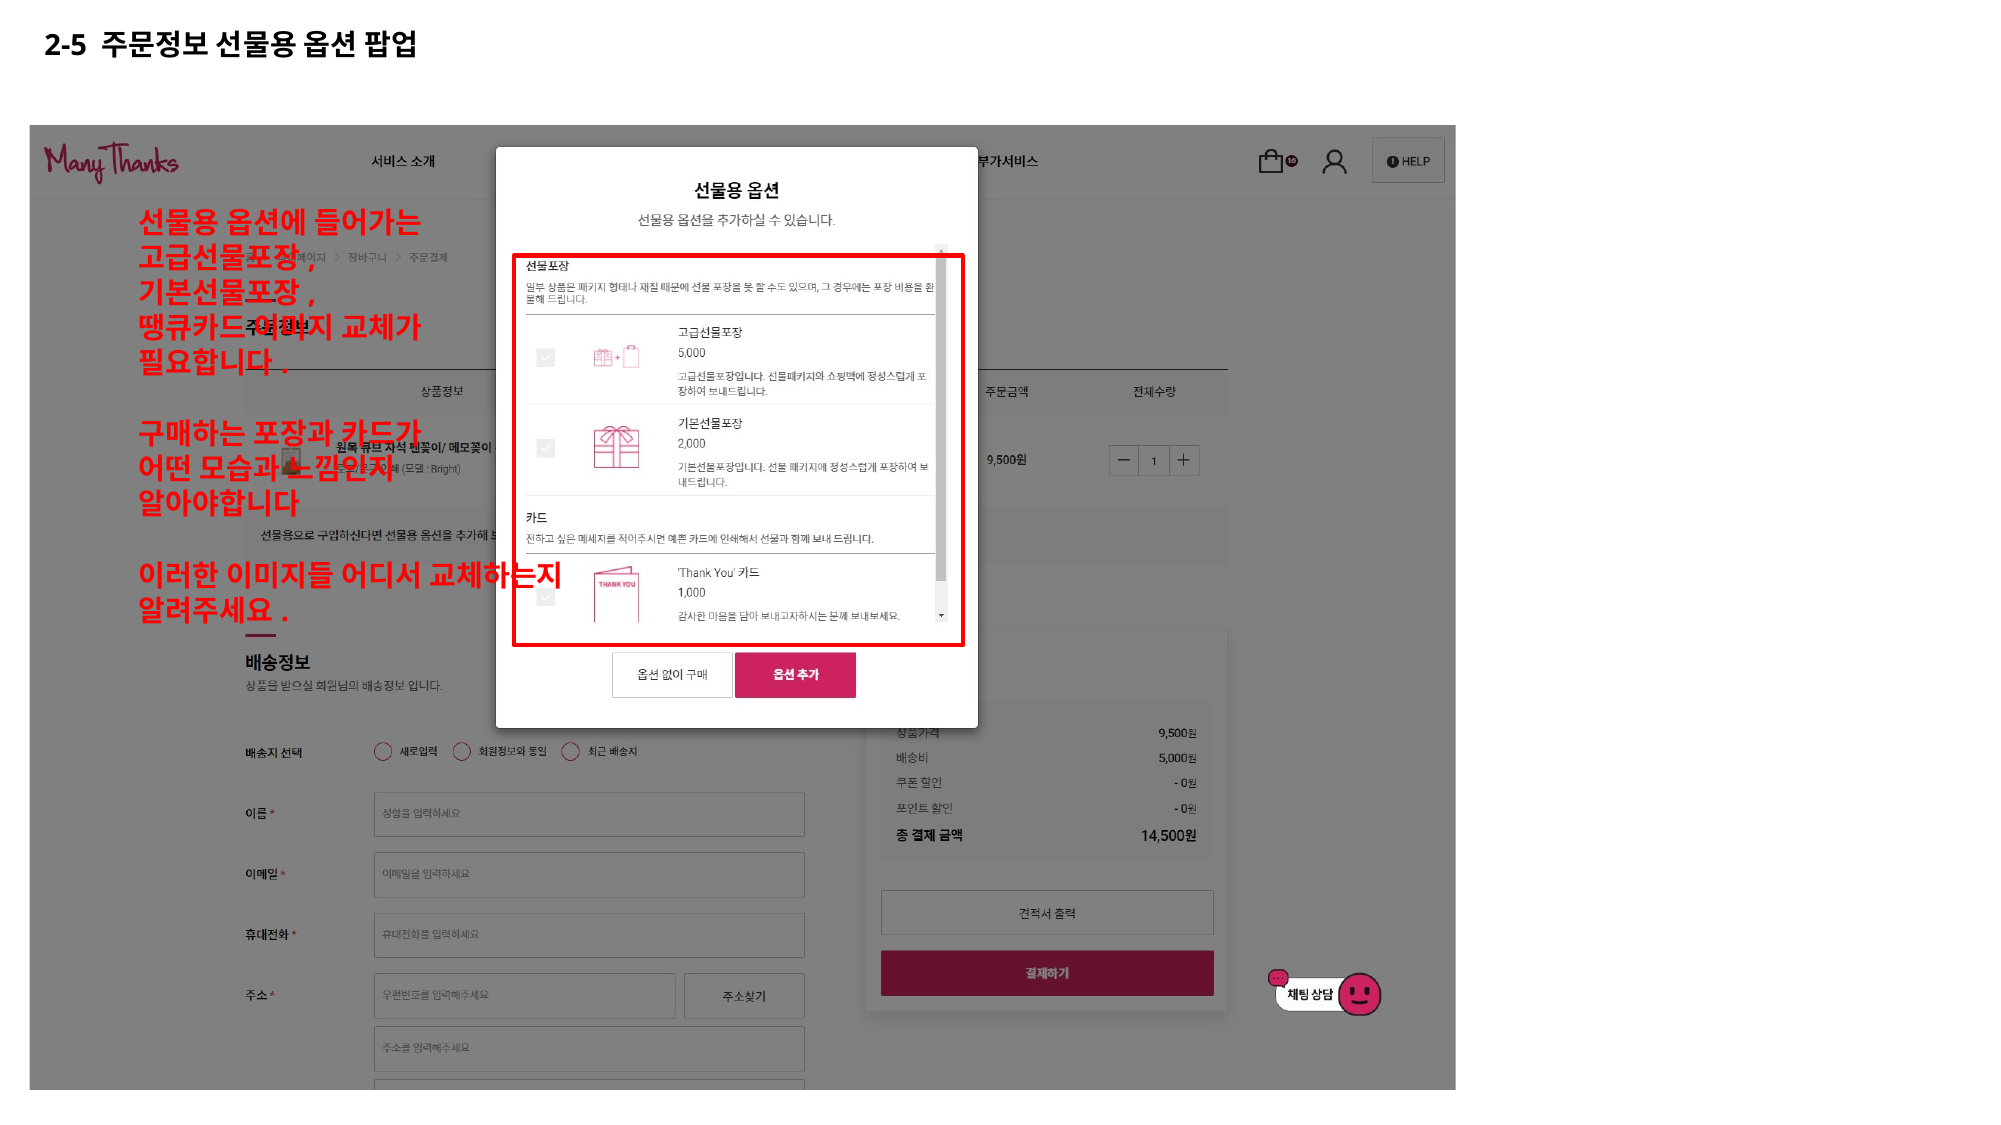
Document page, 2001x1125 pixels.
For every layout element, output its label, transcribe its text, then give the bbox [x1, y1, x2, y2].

text_box 2-5 주문정보 선물용 옵션 팝업 [42, 24, 454, 62]
text_box 선물용 옵션에 들어가는 고급선물포장, 기본선물포장, 땡큐카드 이미지 교체가 필요합니다. 구매하는 포장과 카드가 어떤 모습과 느낌인지 알아야합니다 이러한 이미지들 어디서 교체하는지 알려주세요. [136, 202, 618, 627]
text_box [513, 255, 963, 646]
text_box [29, 125, 1456, 1090]
